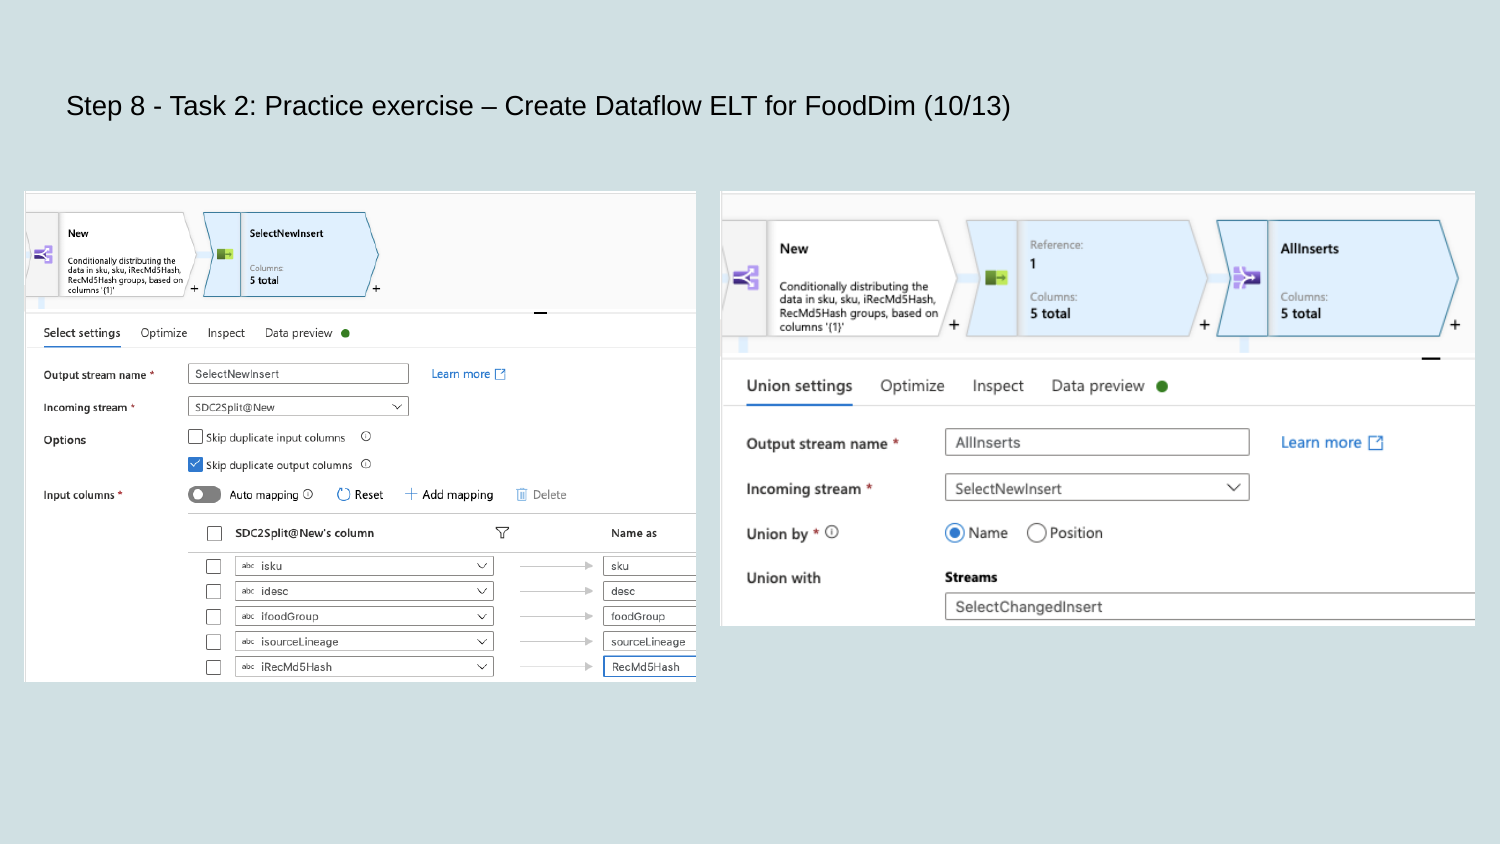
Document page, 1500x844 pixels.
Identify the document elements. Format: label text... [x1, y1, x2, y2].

title Step 8 - Task 2: Practice exercise – Create Dataflow ELT for FoodDim (10/13) [51, 72, 1449, 167]
picture [720, 191, 1476, 626]
picture [24, 191, 696, 682]
